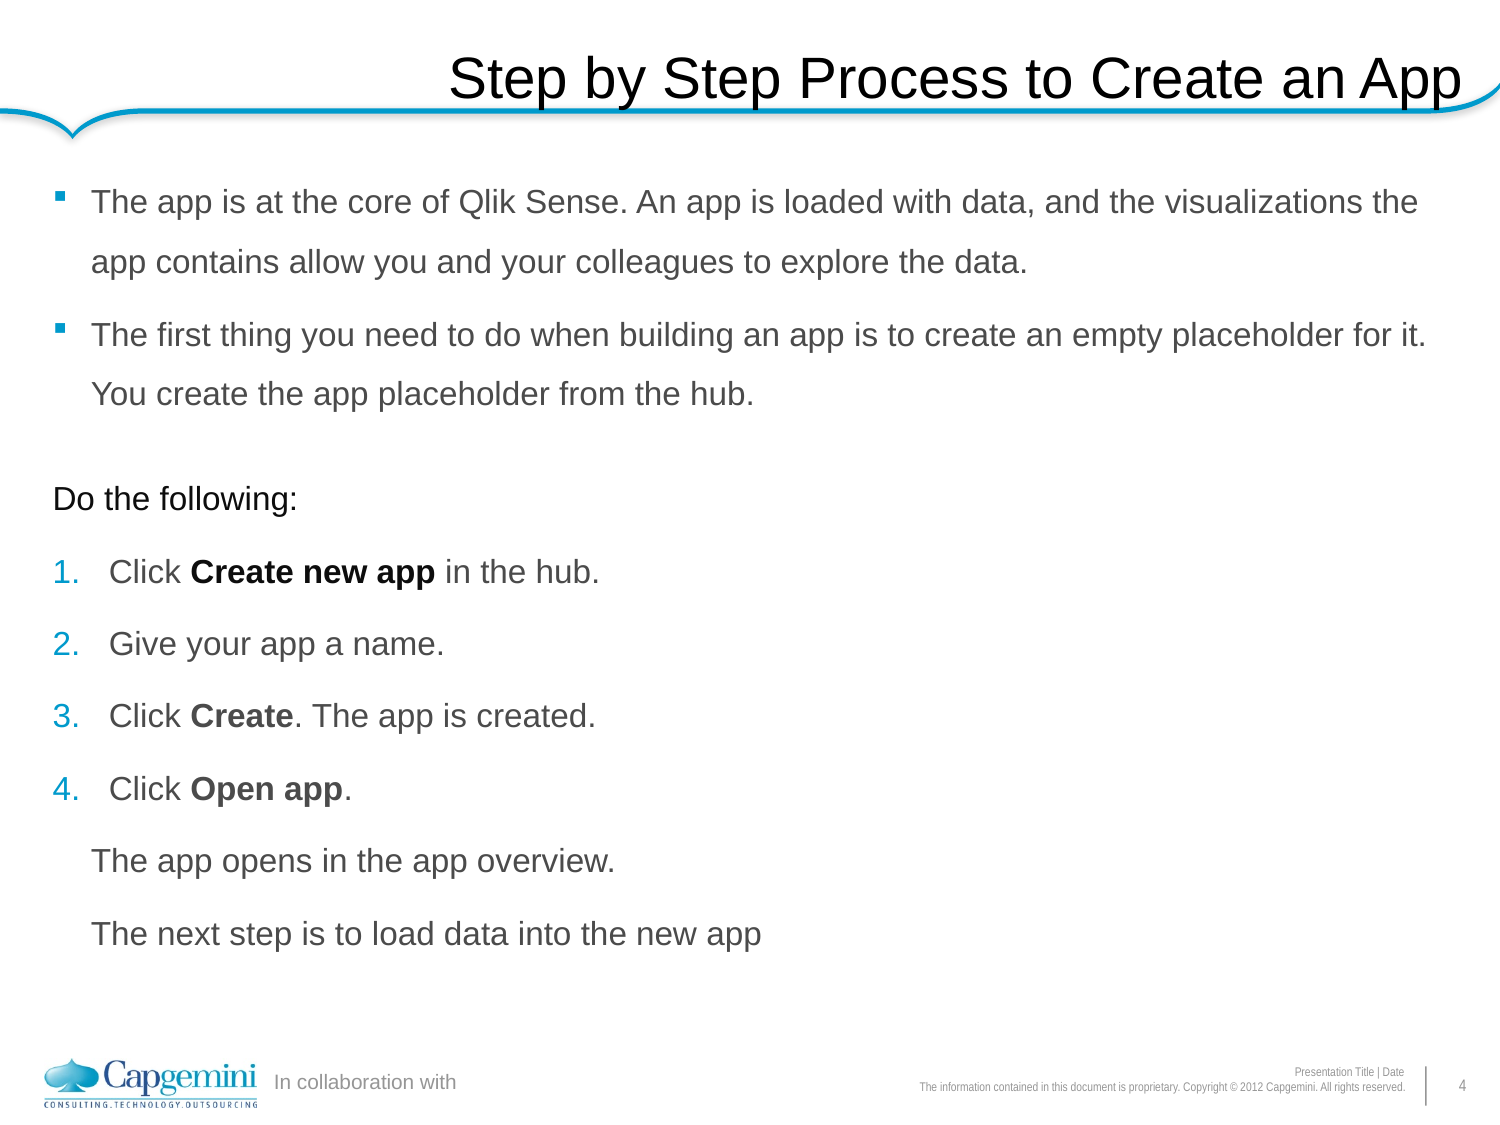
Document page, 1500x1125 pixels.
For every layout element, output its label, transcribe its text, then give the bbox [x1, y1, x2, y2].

title Step by Step Process to Create an App [0, 3, 1465, 105]
picture [44, 1058, 52, 1108]
list The app is at the core of Qlik Sense. An app is loaded with data, and the visualizations the app contains allow you and your colleagues to explore the data. The first thing you need to do when building an app is to create an empty placeholder for it. You create the app placeholder from the hub. Do the following: Click Create new app in the hub. Give your app a name. Click Create. The app is created. Click Open app. The app opens in the app overview. The next step is to load data into the new app [52, 160, 1448, 1125]
